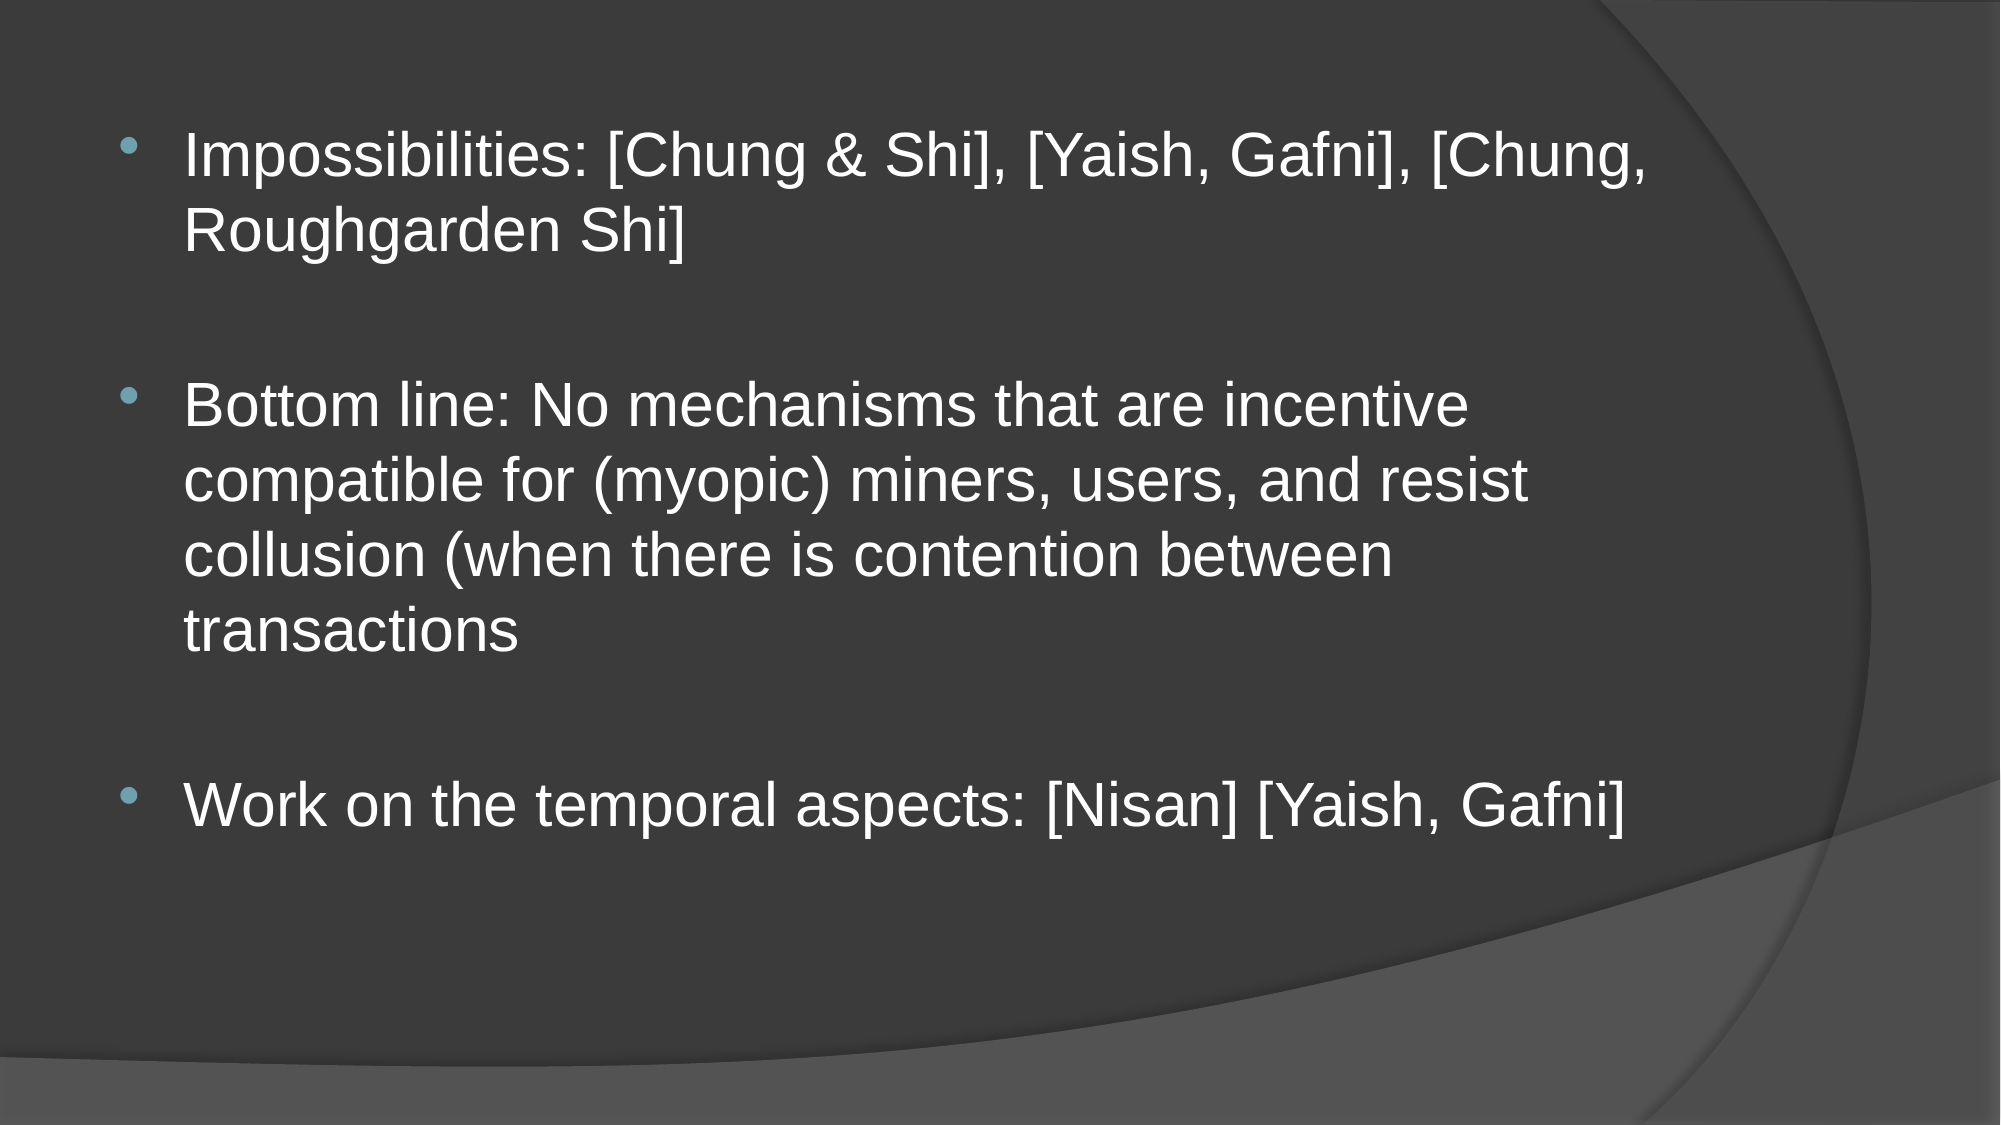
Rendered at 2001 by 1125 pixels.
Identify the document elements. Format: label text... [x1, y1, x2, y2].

list Impossibilities: [Chung & Shi], [Yaish, Gafni], [Chung, Roughgarden Shi] Bottom line: No mechanisms that are incentive compatible for (myopic) miners, users, and resist collusion (when there is contention between transactions Work on the temporal aspects: [Nisan] [Yaish, Gafni] [99, 107, 1734, 1005]
